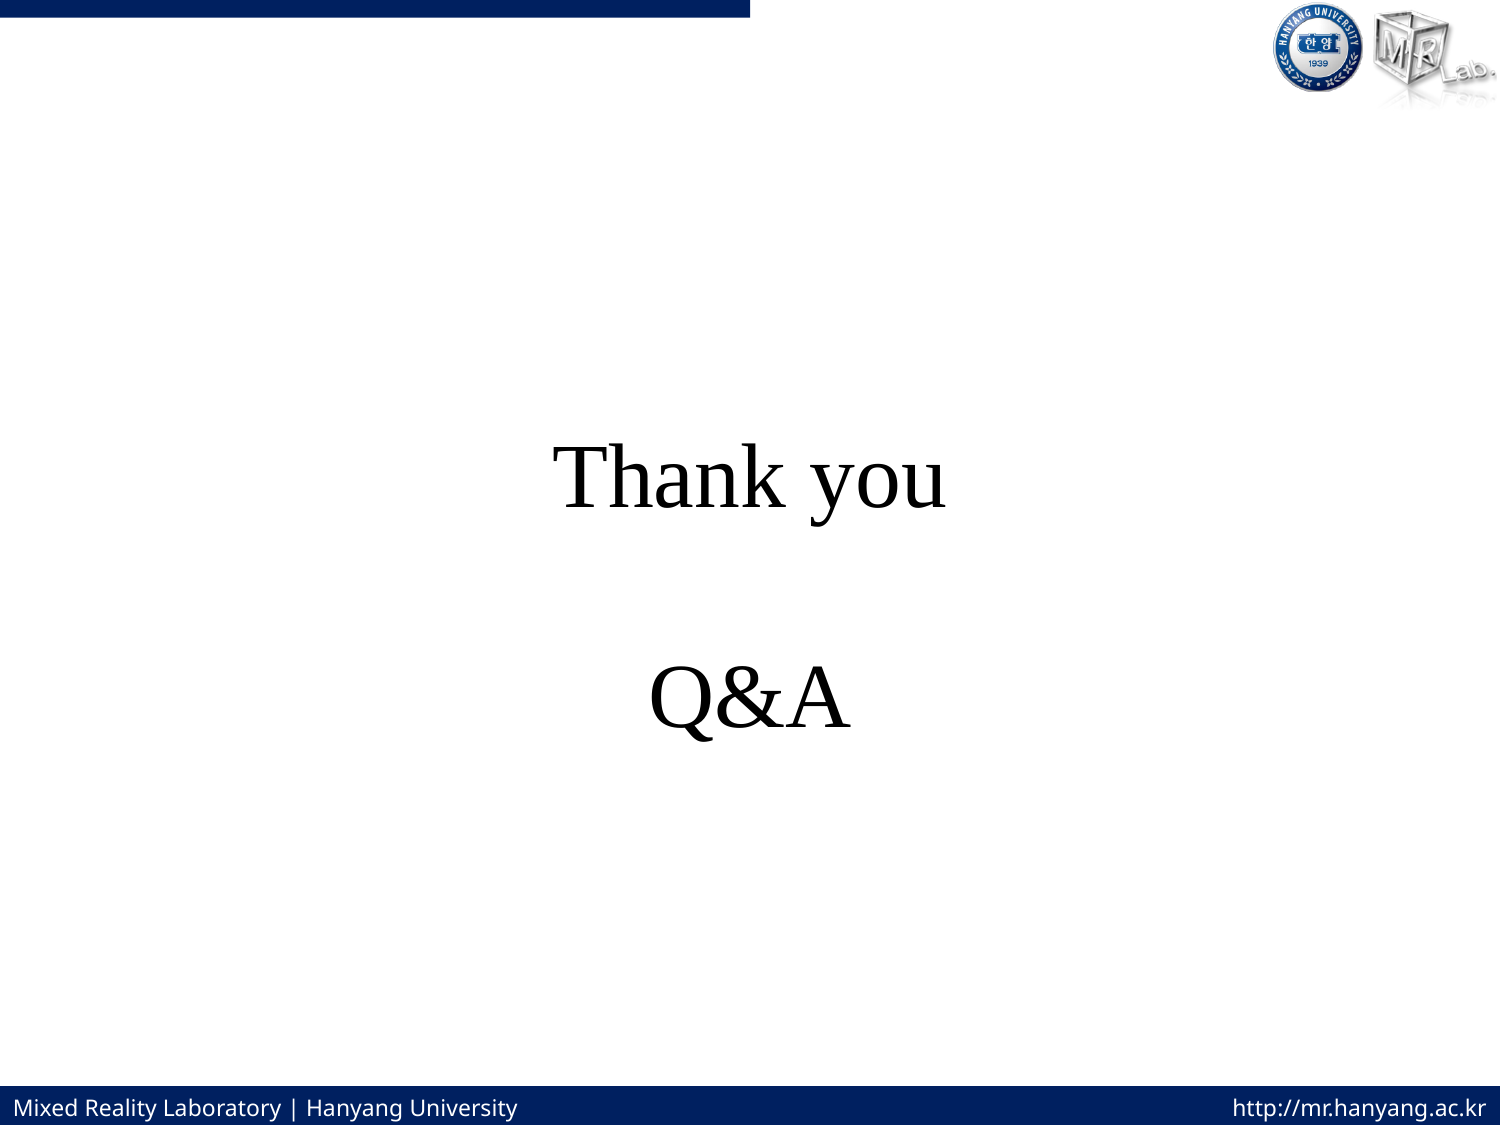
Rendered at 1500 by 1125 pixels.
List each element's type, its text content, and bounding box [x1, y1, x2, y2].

picture [1273, 0, 1500, 118]
title Thank you Q&A [75, 486, 1425, 675]
